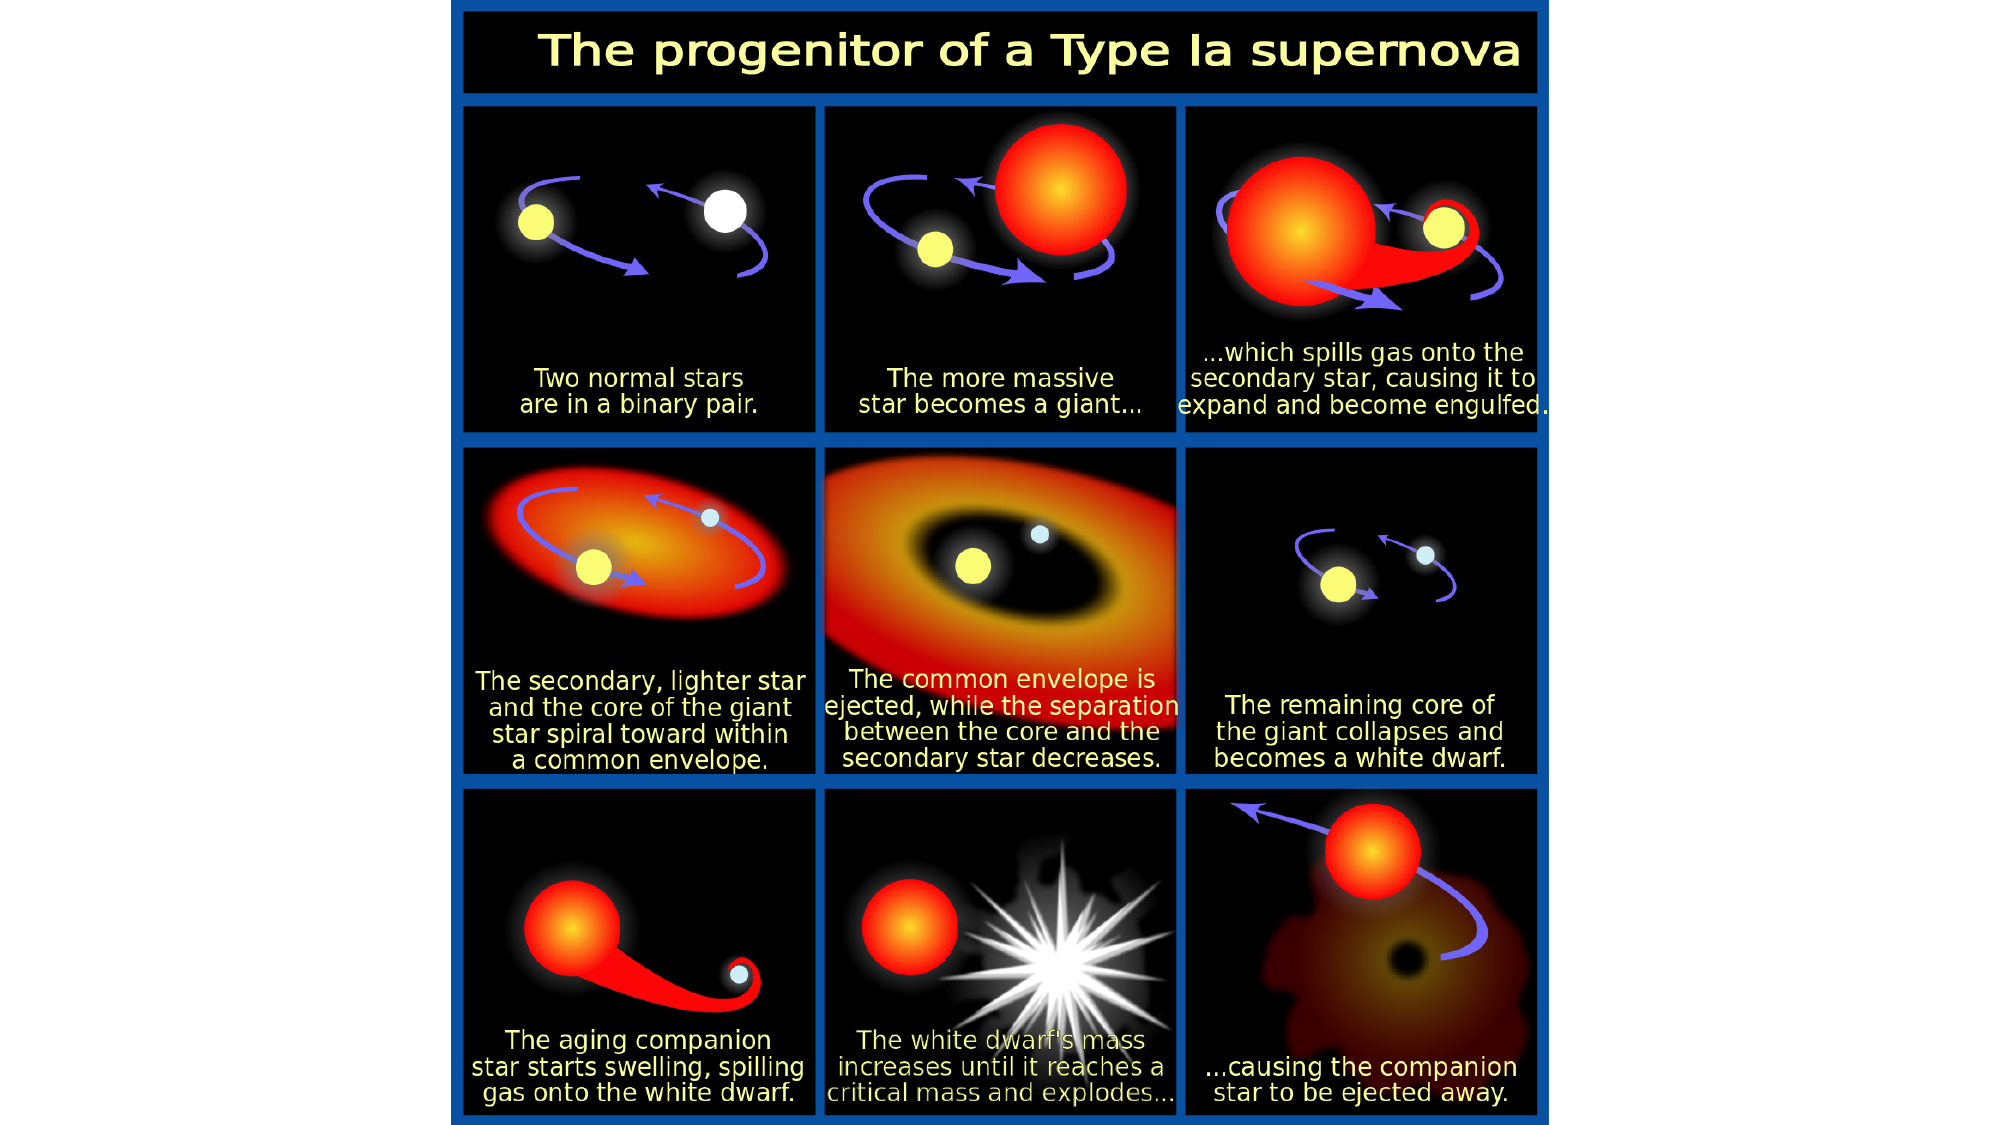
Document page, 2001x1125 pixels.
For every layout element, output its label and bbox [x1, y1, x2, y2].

picture [451, 0, 1549, 1125]
